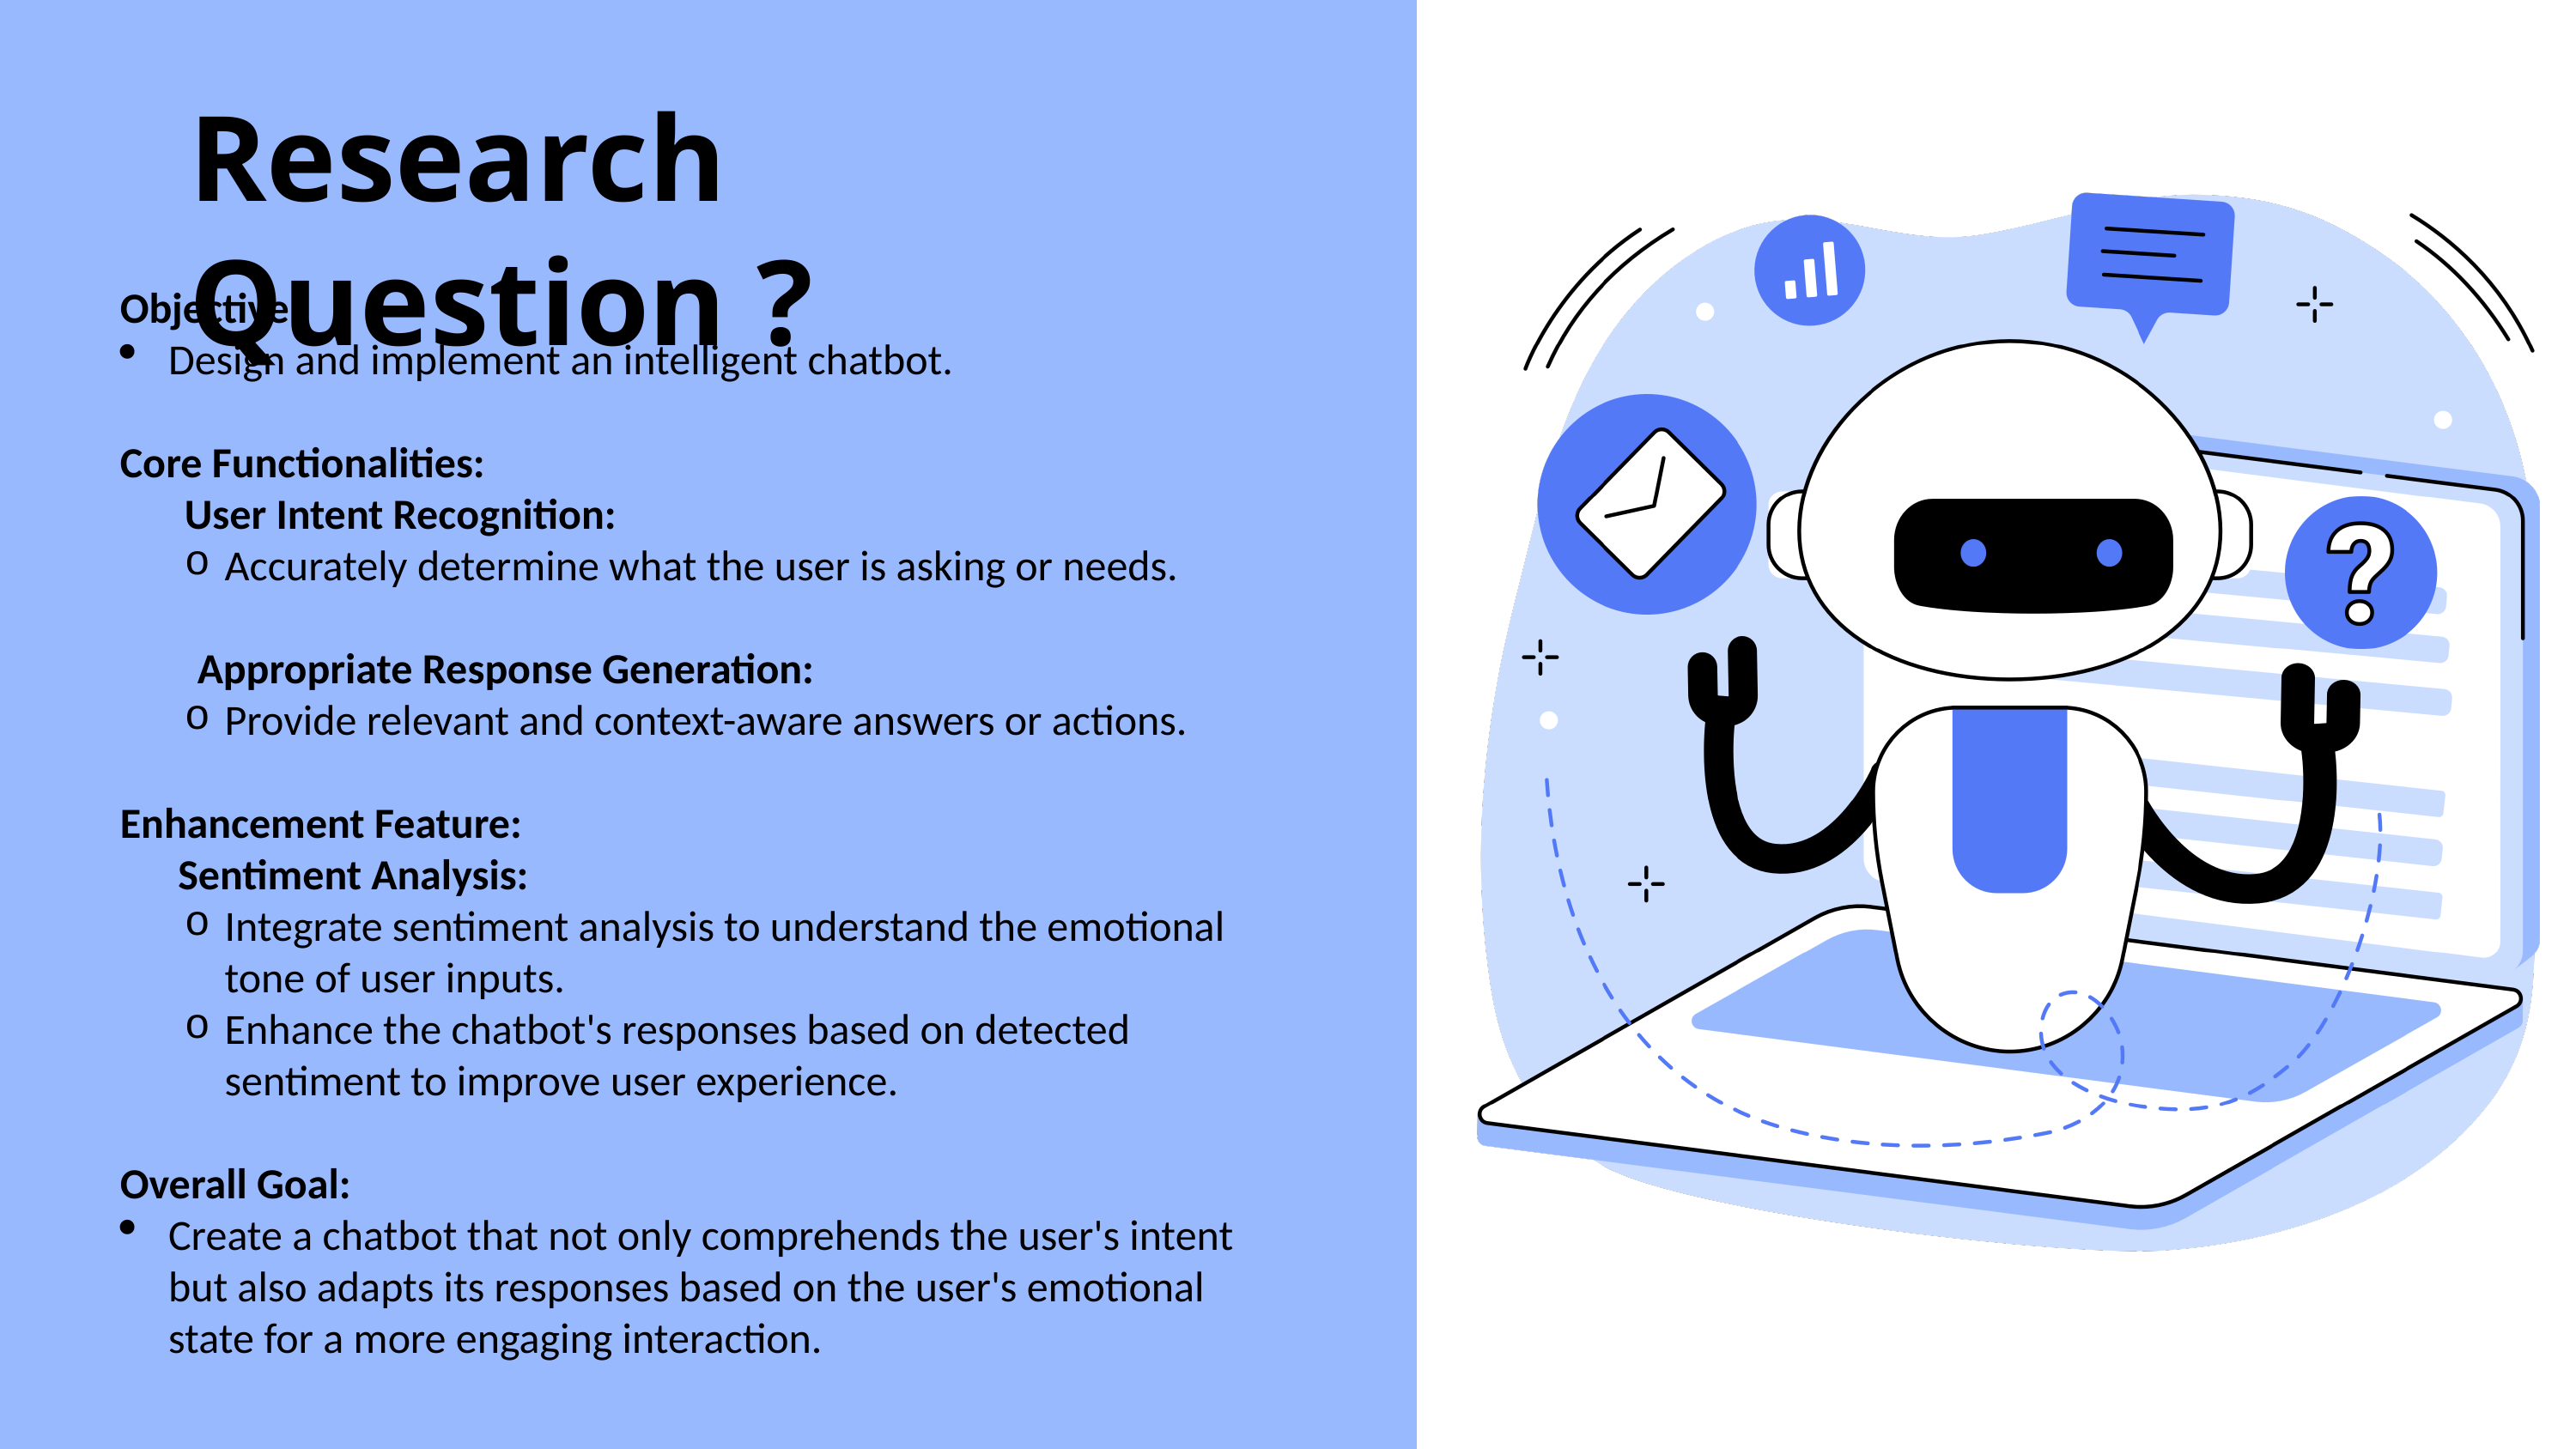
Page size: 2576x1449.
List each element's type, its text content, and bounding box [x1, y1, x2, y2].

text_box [1416, 0, 2576, 1449]
text_box Research Question ? [189, 80, 1169, 273]
text_box Objective: Design and implement an intelligent chatbot. Core Functionalities: User Intent Recognition: Accurately determine what the user is asking or needs. Appropriate Response Generation: Provide relevant and context-aware answers or actions. Enhancement Feature: Sentiment Analysis: Integrate sentiment analysis to understand the emotional tone of user inputs. Enhance the chatbot's responses based on detected sentiment to improve user experience. Overall Goal: Create a chatbot that not only comprehends the user's intent but also adapts its responses based on the user's emotional state for a more engaging interaction. [107, 273, 1251, 1449]
